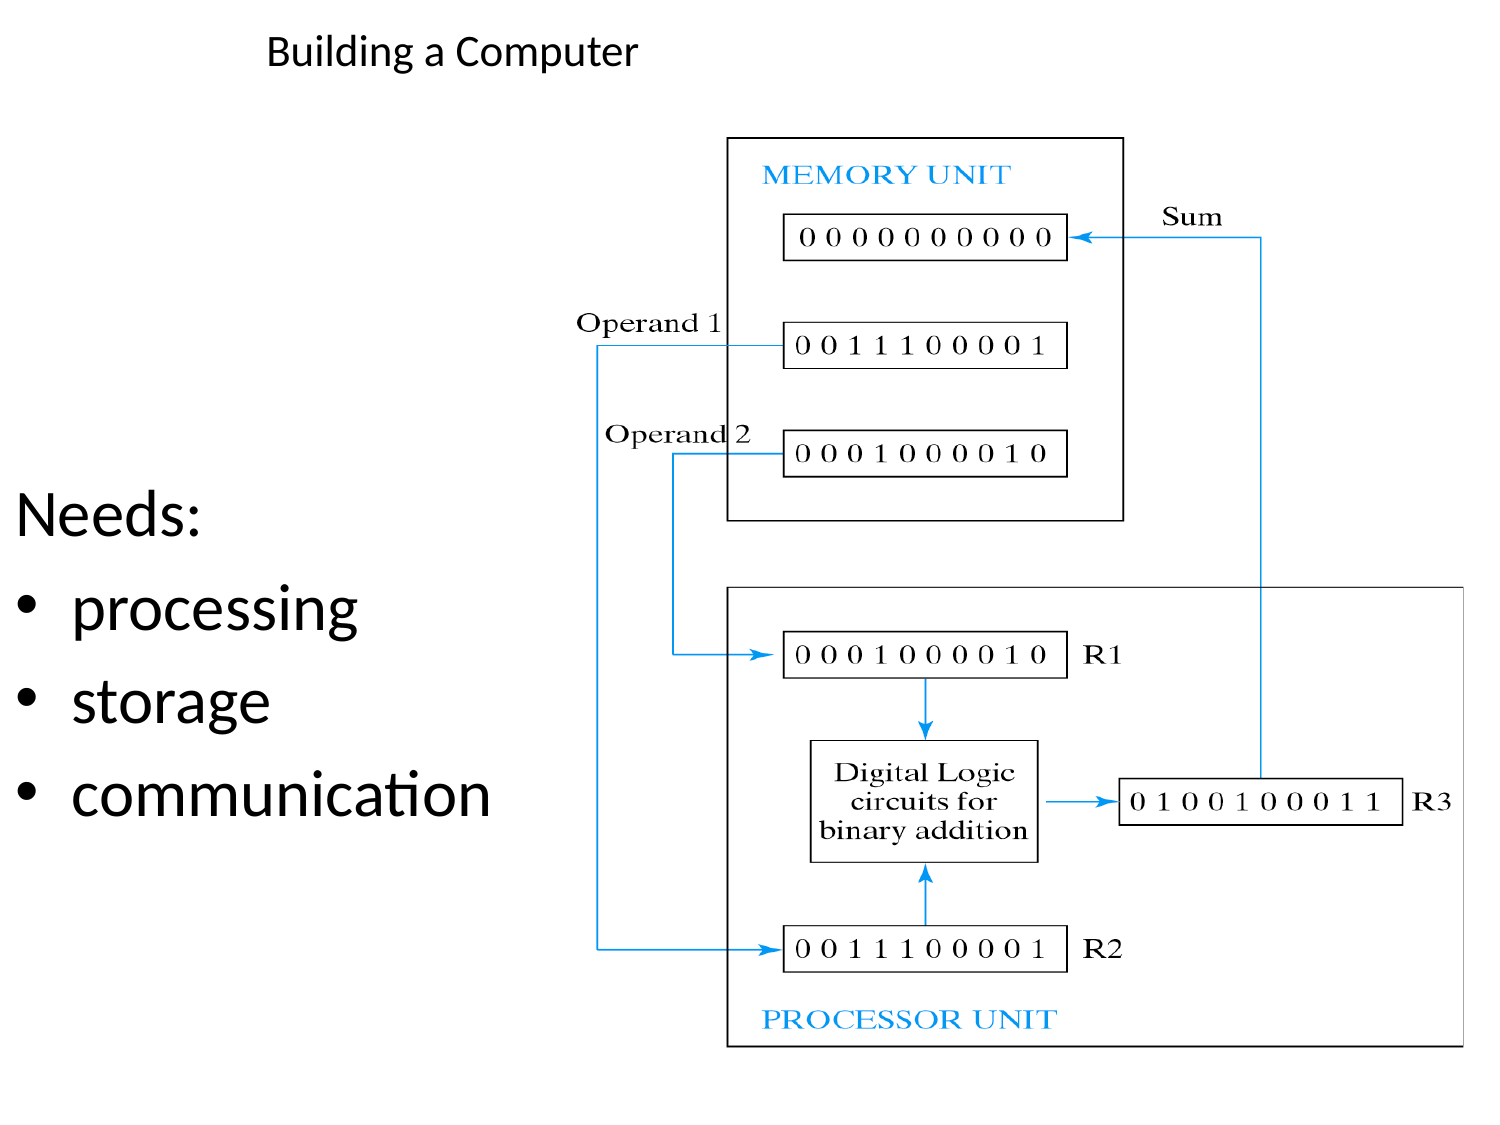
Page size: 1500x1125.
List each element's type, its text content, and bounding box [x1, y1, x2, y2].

list Needs: processing storage communication [0, 462, 569, 851]
picture [574, 137, 1464, 1101]
title Building a Computer [0, 24, 907, 86]
